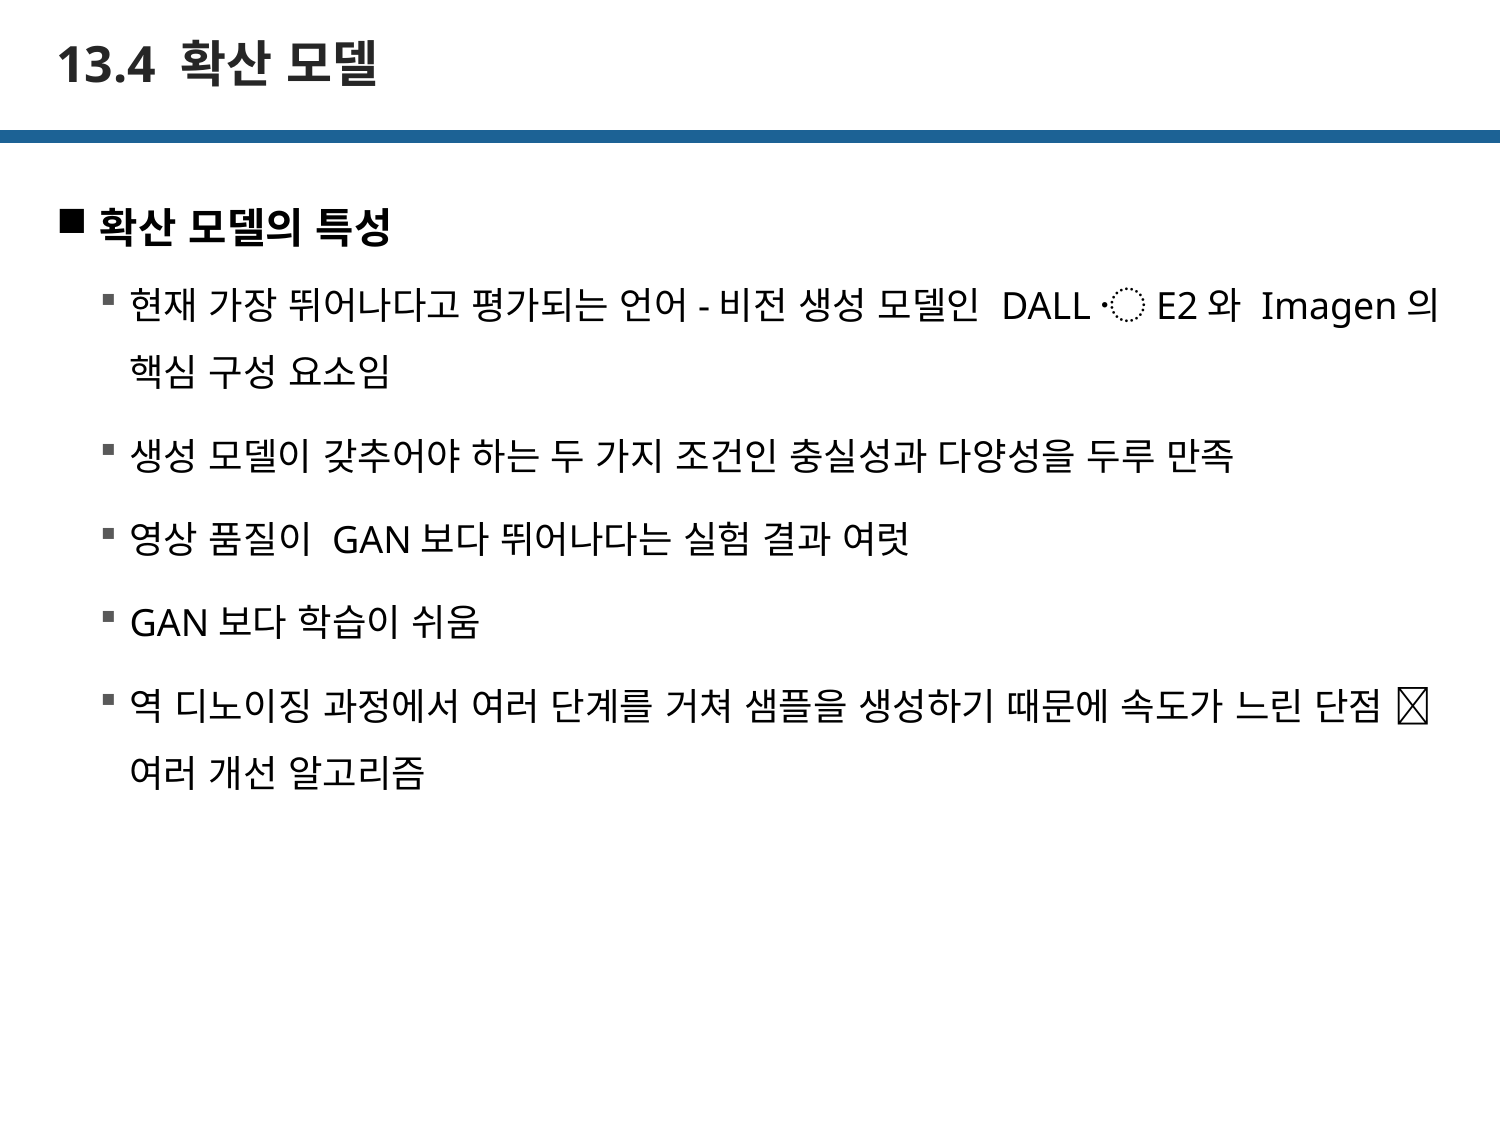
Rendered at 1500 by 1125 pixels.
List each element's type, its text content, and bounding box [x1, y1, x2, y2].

list 확산 모델의 특성 현재 가장 뛰어나다고 평가되는 언어-비전 생성 모델인 DALL〮E2와 Imagen의 핵심 구성 요소임 생성 모델이 갖추어야 하는 두 가지 조건인 충실성과 다양성을 두루 만족 영상 품질이 GAN보다 뛰어나다는 실험 결과 여럿 GAN보다 학습이 쉬움 역 디노이징 과정에서 여러 단계를 거쳐 샘플을 생성하기 때문에 속도가 느린 단점  여러 개선 알고리즘 [41, 169, 1459, 1067]
title 13.4 확산 모델 [41, 17, 1282, 108]
